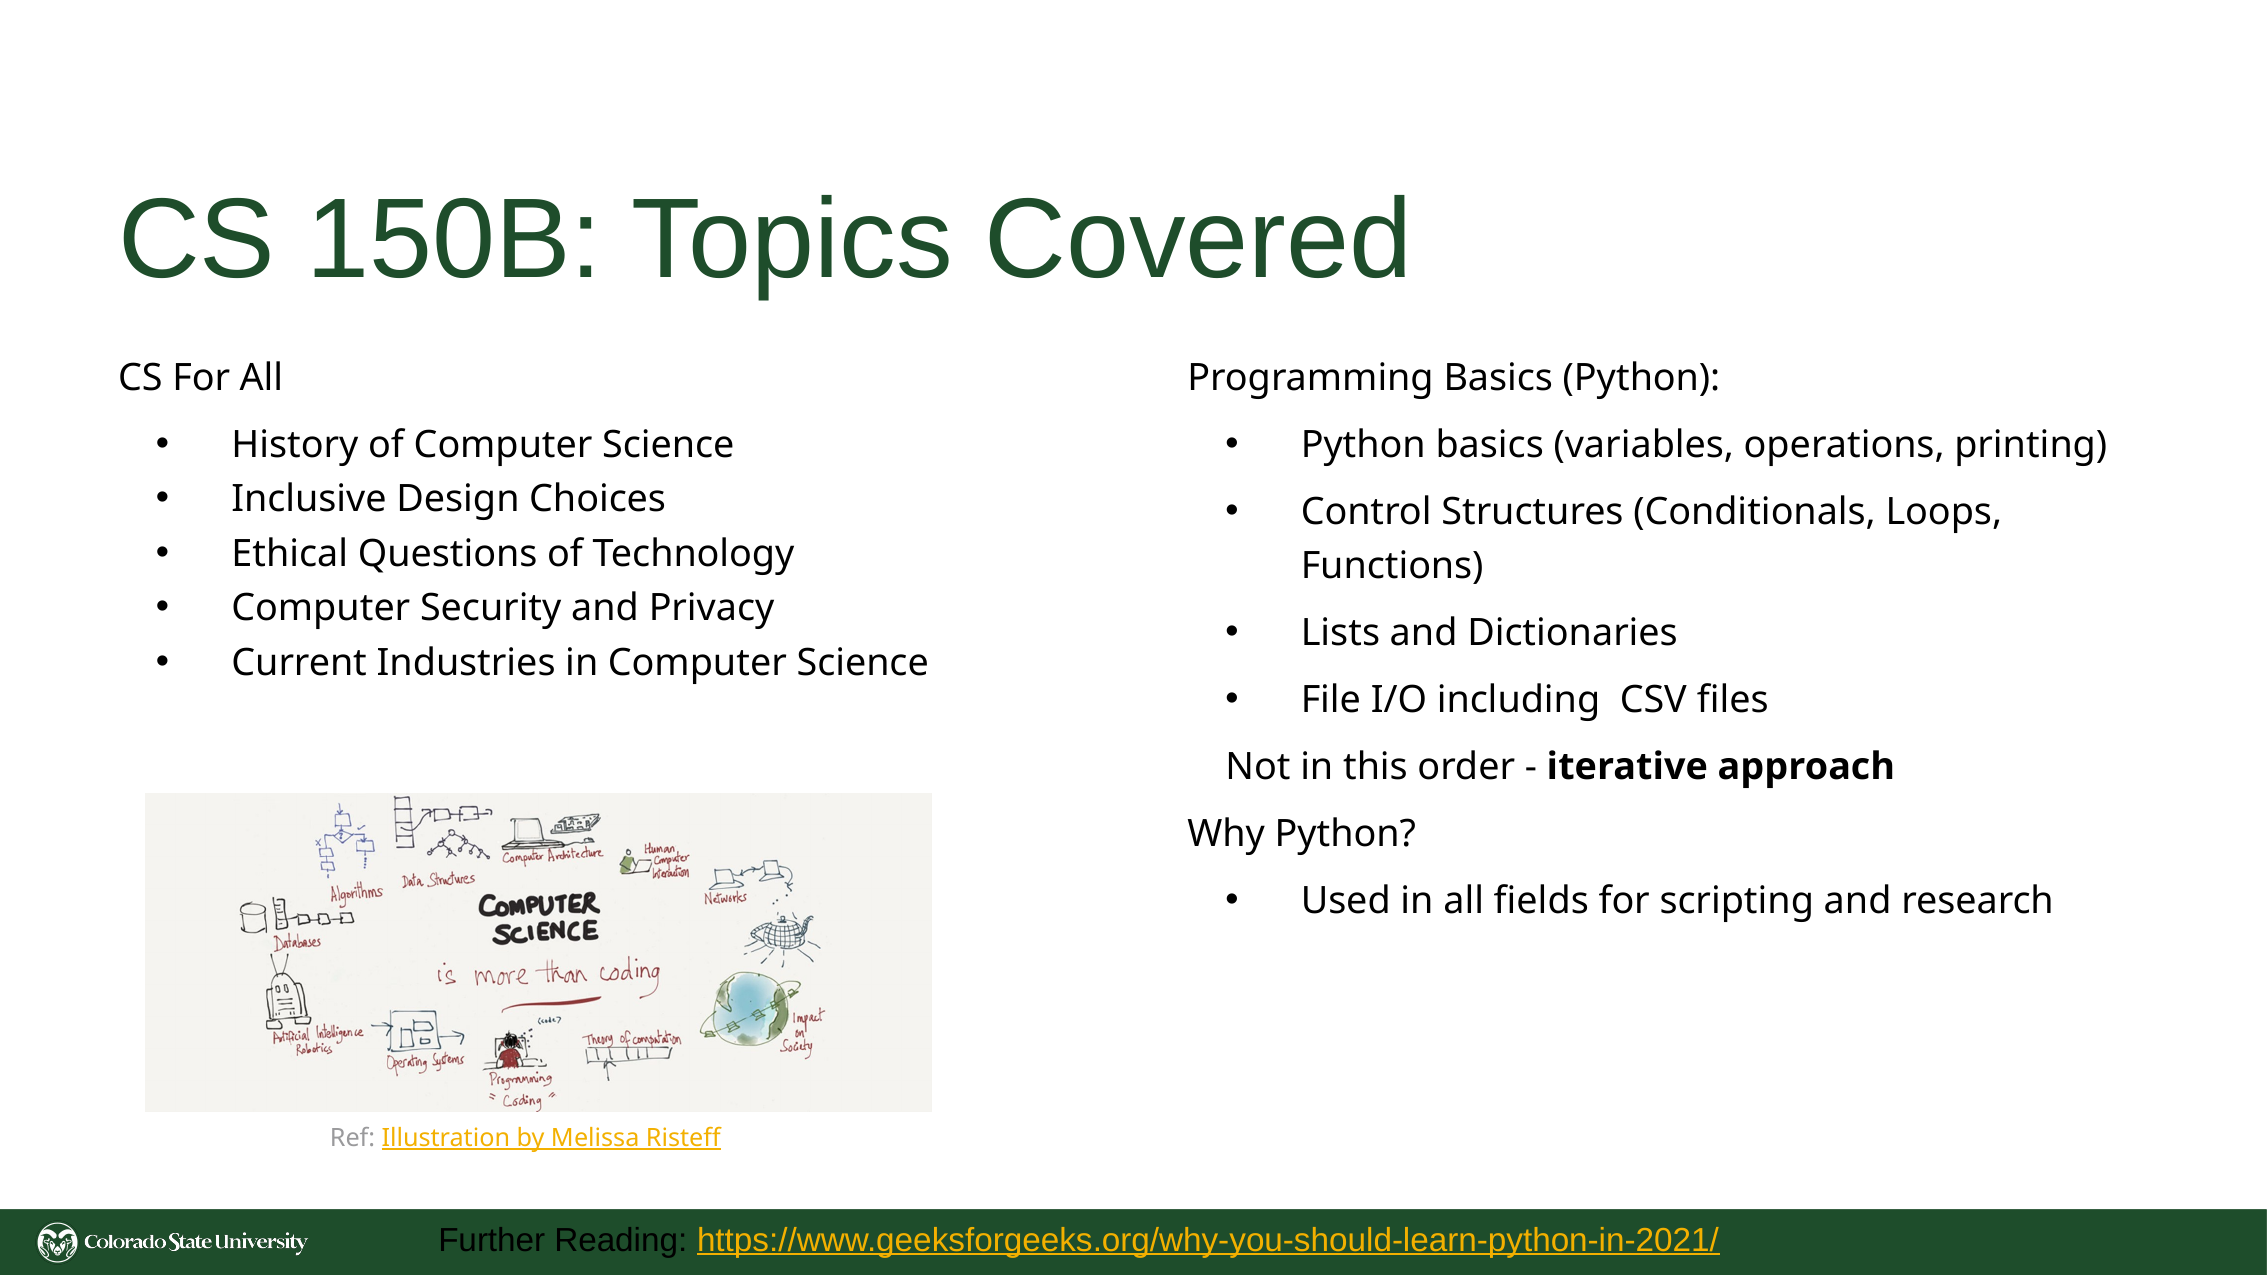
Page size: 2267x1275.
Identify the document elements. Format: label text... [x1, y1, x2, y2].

list CS For All History of Computer Science Inclusive Design Choices Ethical Questions of Technology Computer Security and Privacy Current Industries in Computer Science [103, 328, 1172, 746]
picture [145, 793, 932, 1112]
list Programming Basics (Python): Python basics (variables, operations, printing) Control Structures (Conditionals, Loops, Functions) Lists and Dictionaries File I/O including CSV files Not in this order - iterative approach Why Python? Used in all fields for scripting and research [1172, 328, 2203, 936]
picture [25, 1209, 320, 1275]
title CS 150B: Topics Covered [103, 148, 2164, 316]
text_box Further Reading: https://www.geeksforgeeks.org/why-you-should-learn-python-in-2021/ [423, 1210, 1736, 1275]
text_box Ref: Illustration by Melissa Risteff [307, 1120, 771, 1152]
